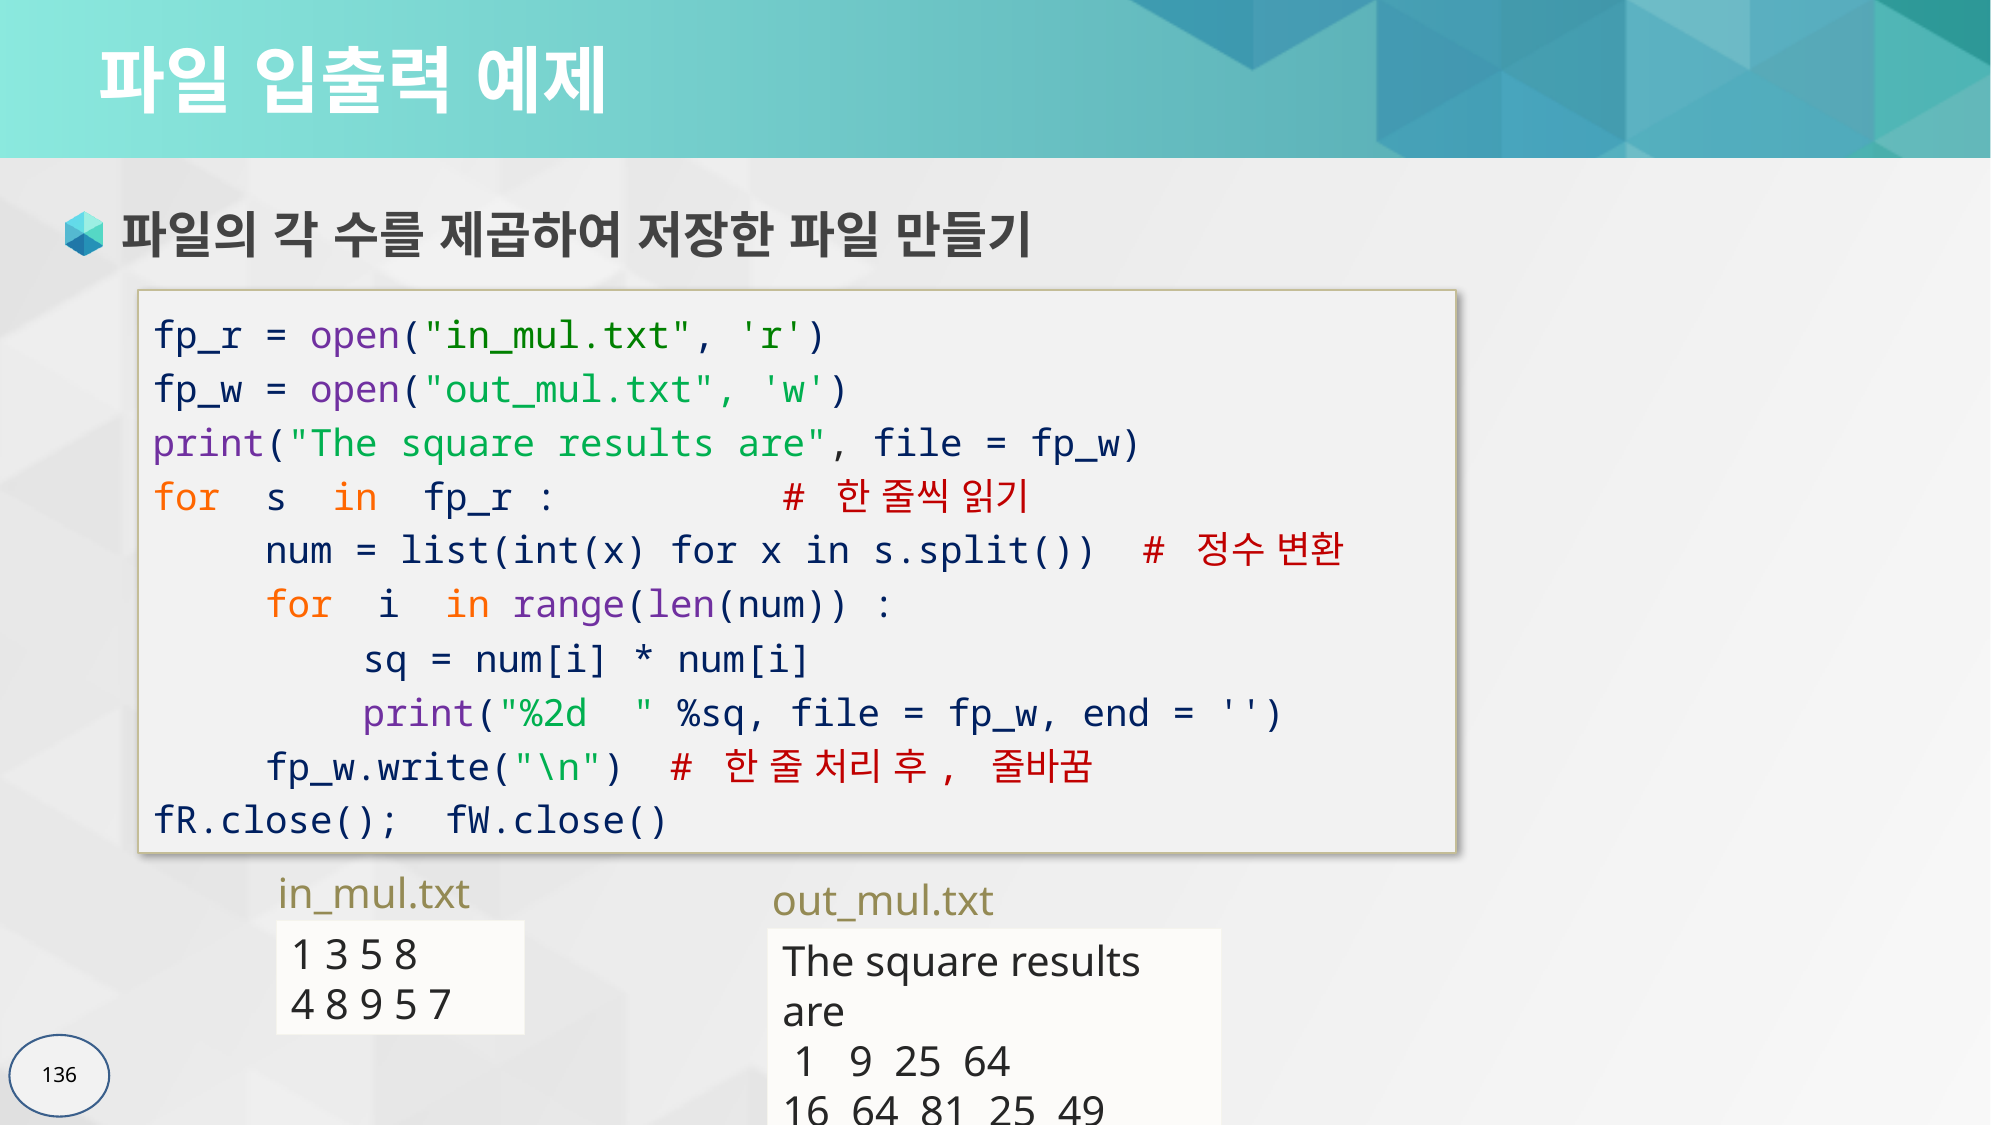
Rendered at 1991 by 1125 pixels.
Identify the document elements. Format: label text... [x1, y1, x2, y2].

list 파일의 각 수를 제곱하여 저장한 파일 만들기 [50, 196, 1929, 1079]
picture [0, 0, 1991, 1125]
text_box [756, 866, 1222, 1095]
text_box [262, 859, 577, 1037]
title 파일 입출력 예제 [83, 0, 1681, 158]
picture [65, 211, 103, 256]
